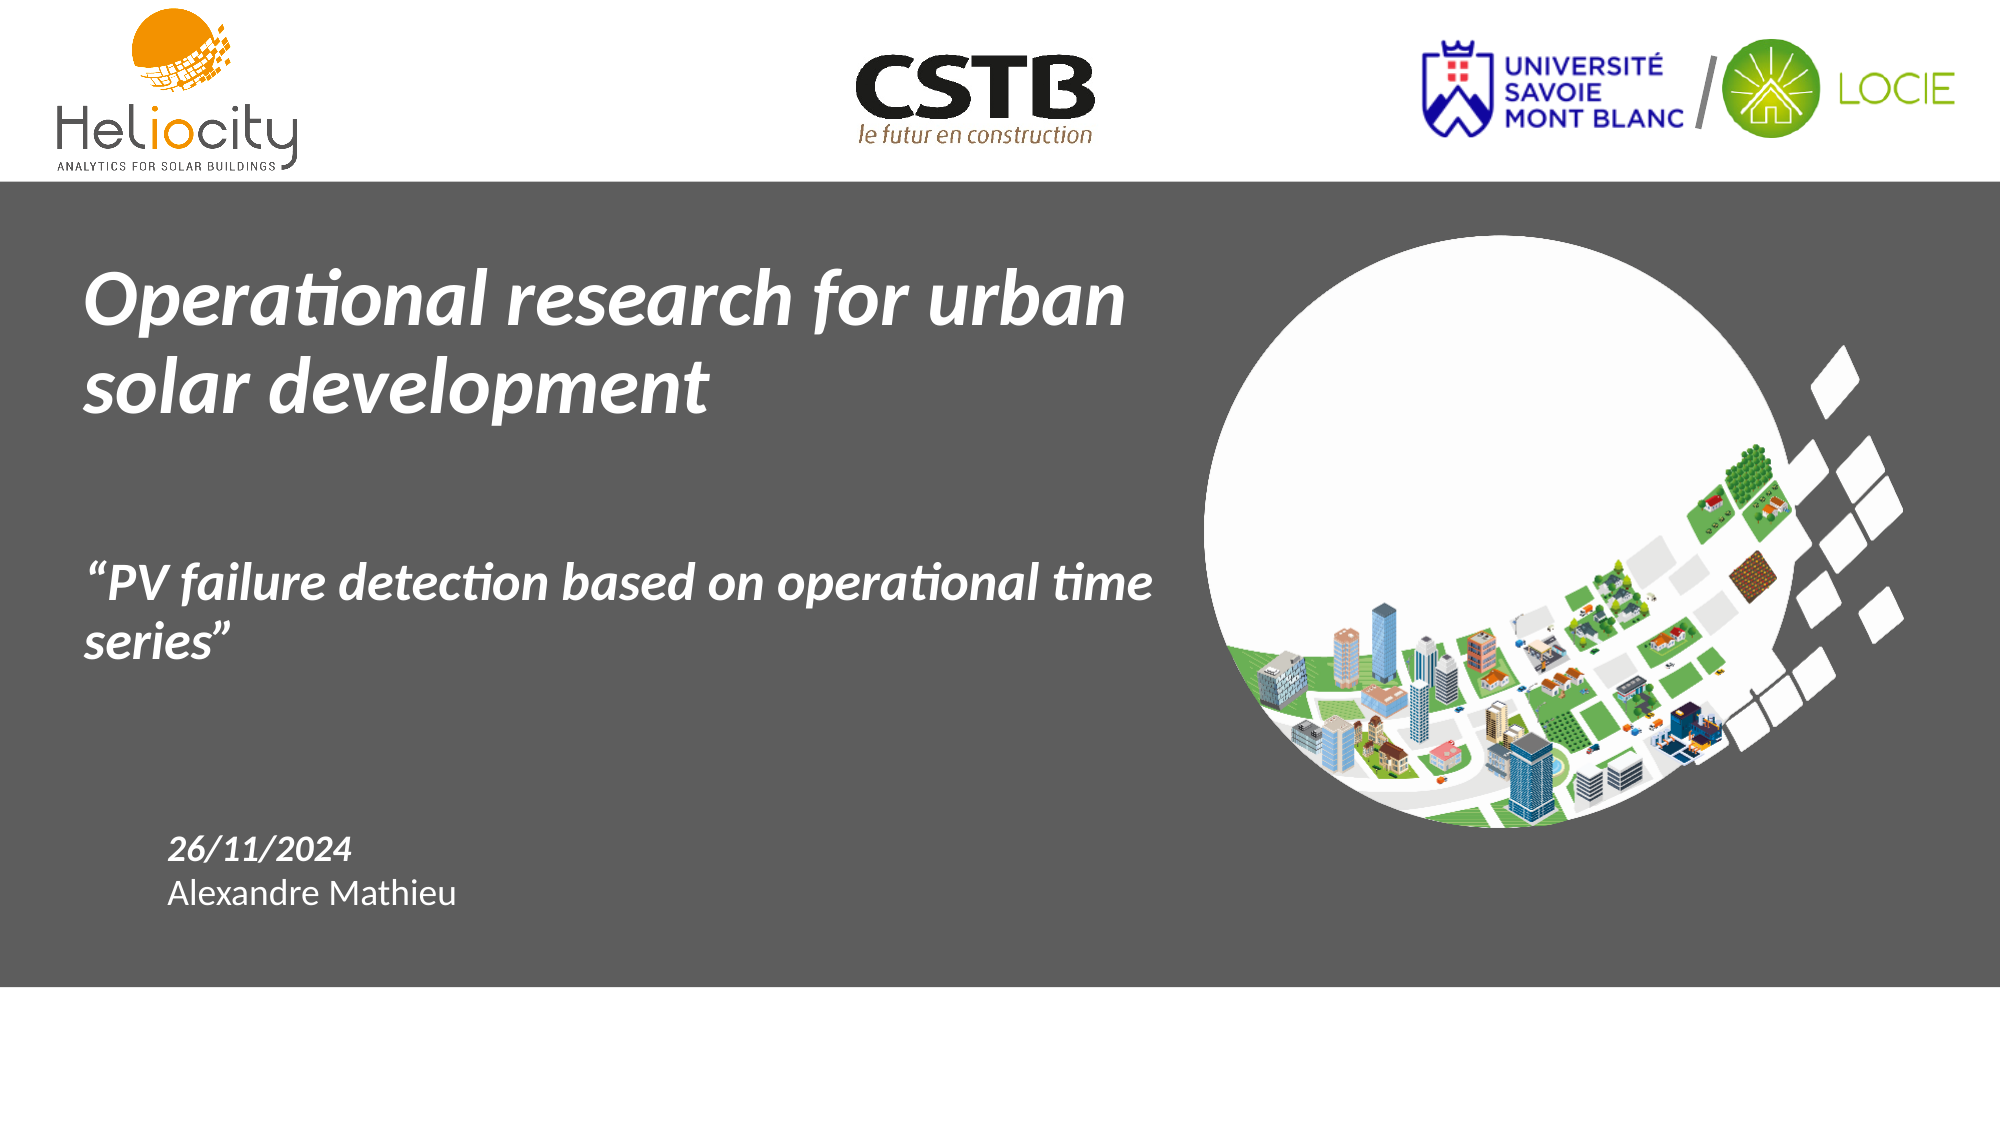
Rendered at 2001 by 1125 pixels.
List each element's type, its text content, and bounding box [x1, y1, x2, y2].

text_box Alexandre Mathieu [152, 860, 483, 921]
text_box Operational research for urban solar development “PV failure detection based on operational time series” [69, 248, 1200, 713]
picture [1185, 215, 1922, 851]
picture [1412, 24, 1984, 161]
text_box 26/11/2024 [152, 816, 367, 876]
picture [54, 6, 300, 173]
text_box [1698, 56, 1715, 129]
picture [824, 24, 1126, 155]
